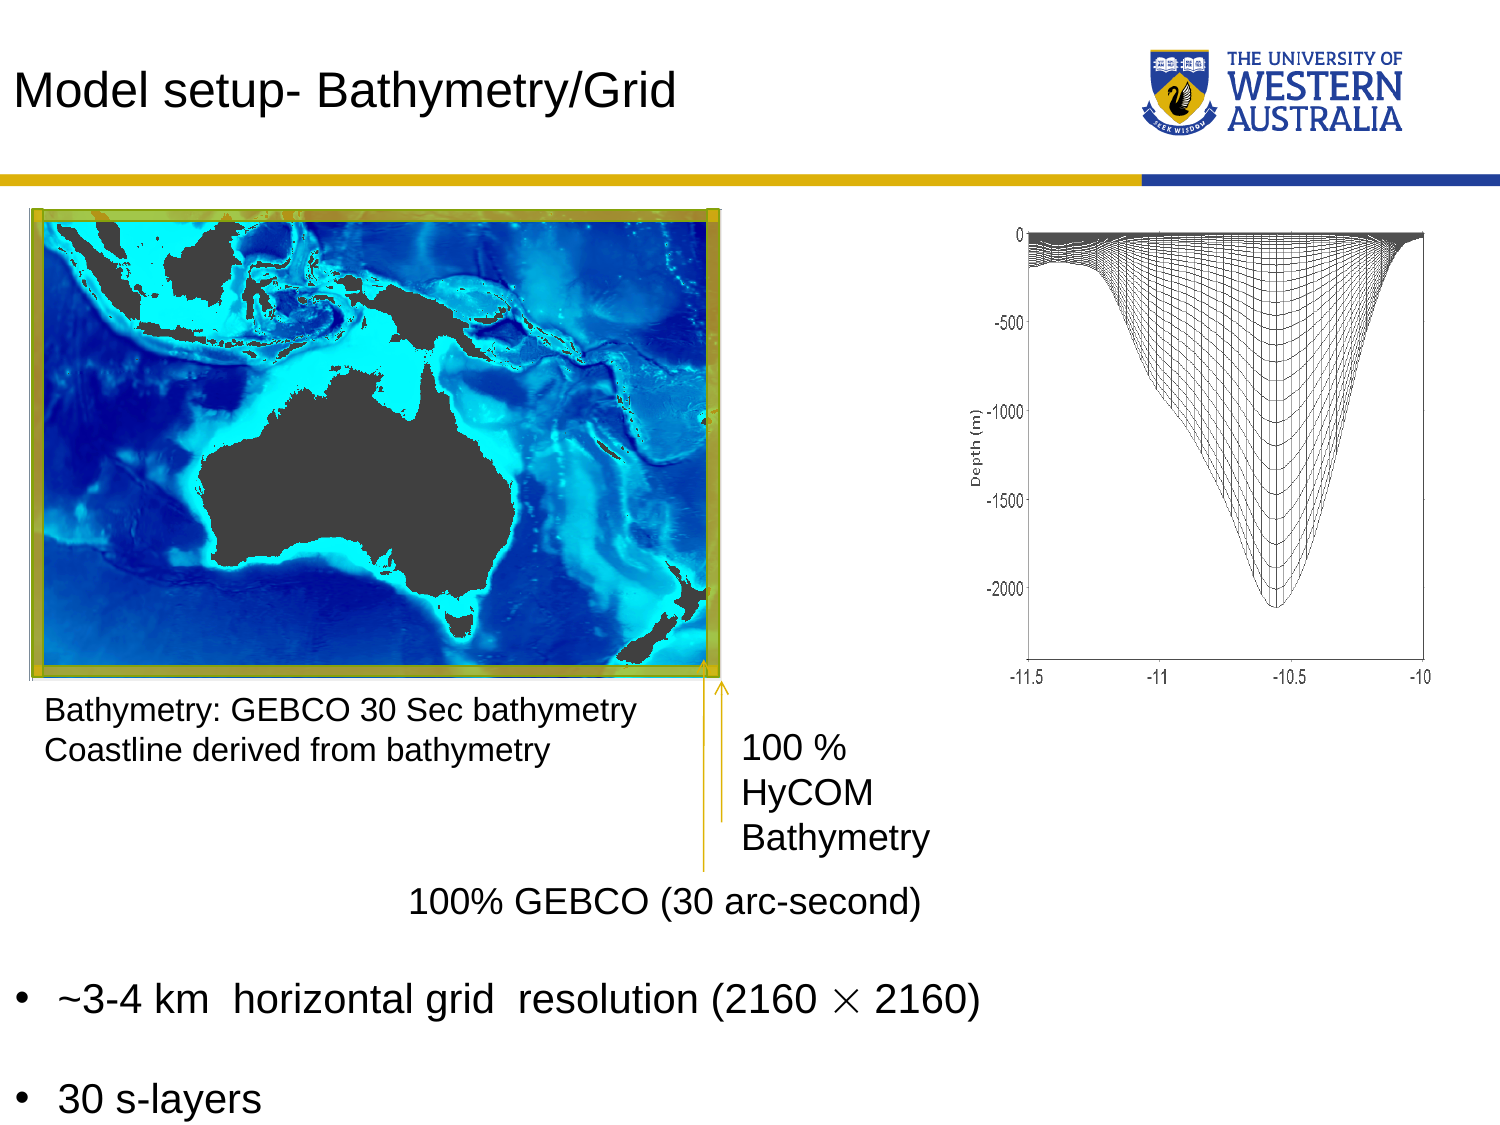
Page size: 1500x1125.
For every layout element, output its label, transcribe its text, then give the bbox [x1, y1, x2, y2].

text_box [29, 207, 725, 681]
text_box Bathymetry: GEBCO 30 Sec bathymetry Coastline derived from bathymetry [29, 688, 680, 776]
text_box Model setup- Bathymetry/Grid [0, 49, 1115, 170]
text_box 100% GEBCO (30 arc-second) [393, 869, 1026, 930]
text_box 100 % HyCOM Bathymetry [726, 715, 963, 866]
picture [0, 0, 1500, 964]
text_box ~3-4 km horizontal grid resolution (2160  2160) 30 s-layers [0, 964, 1500, 1125]
